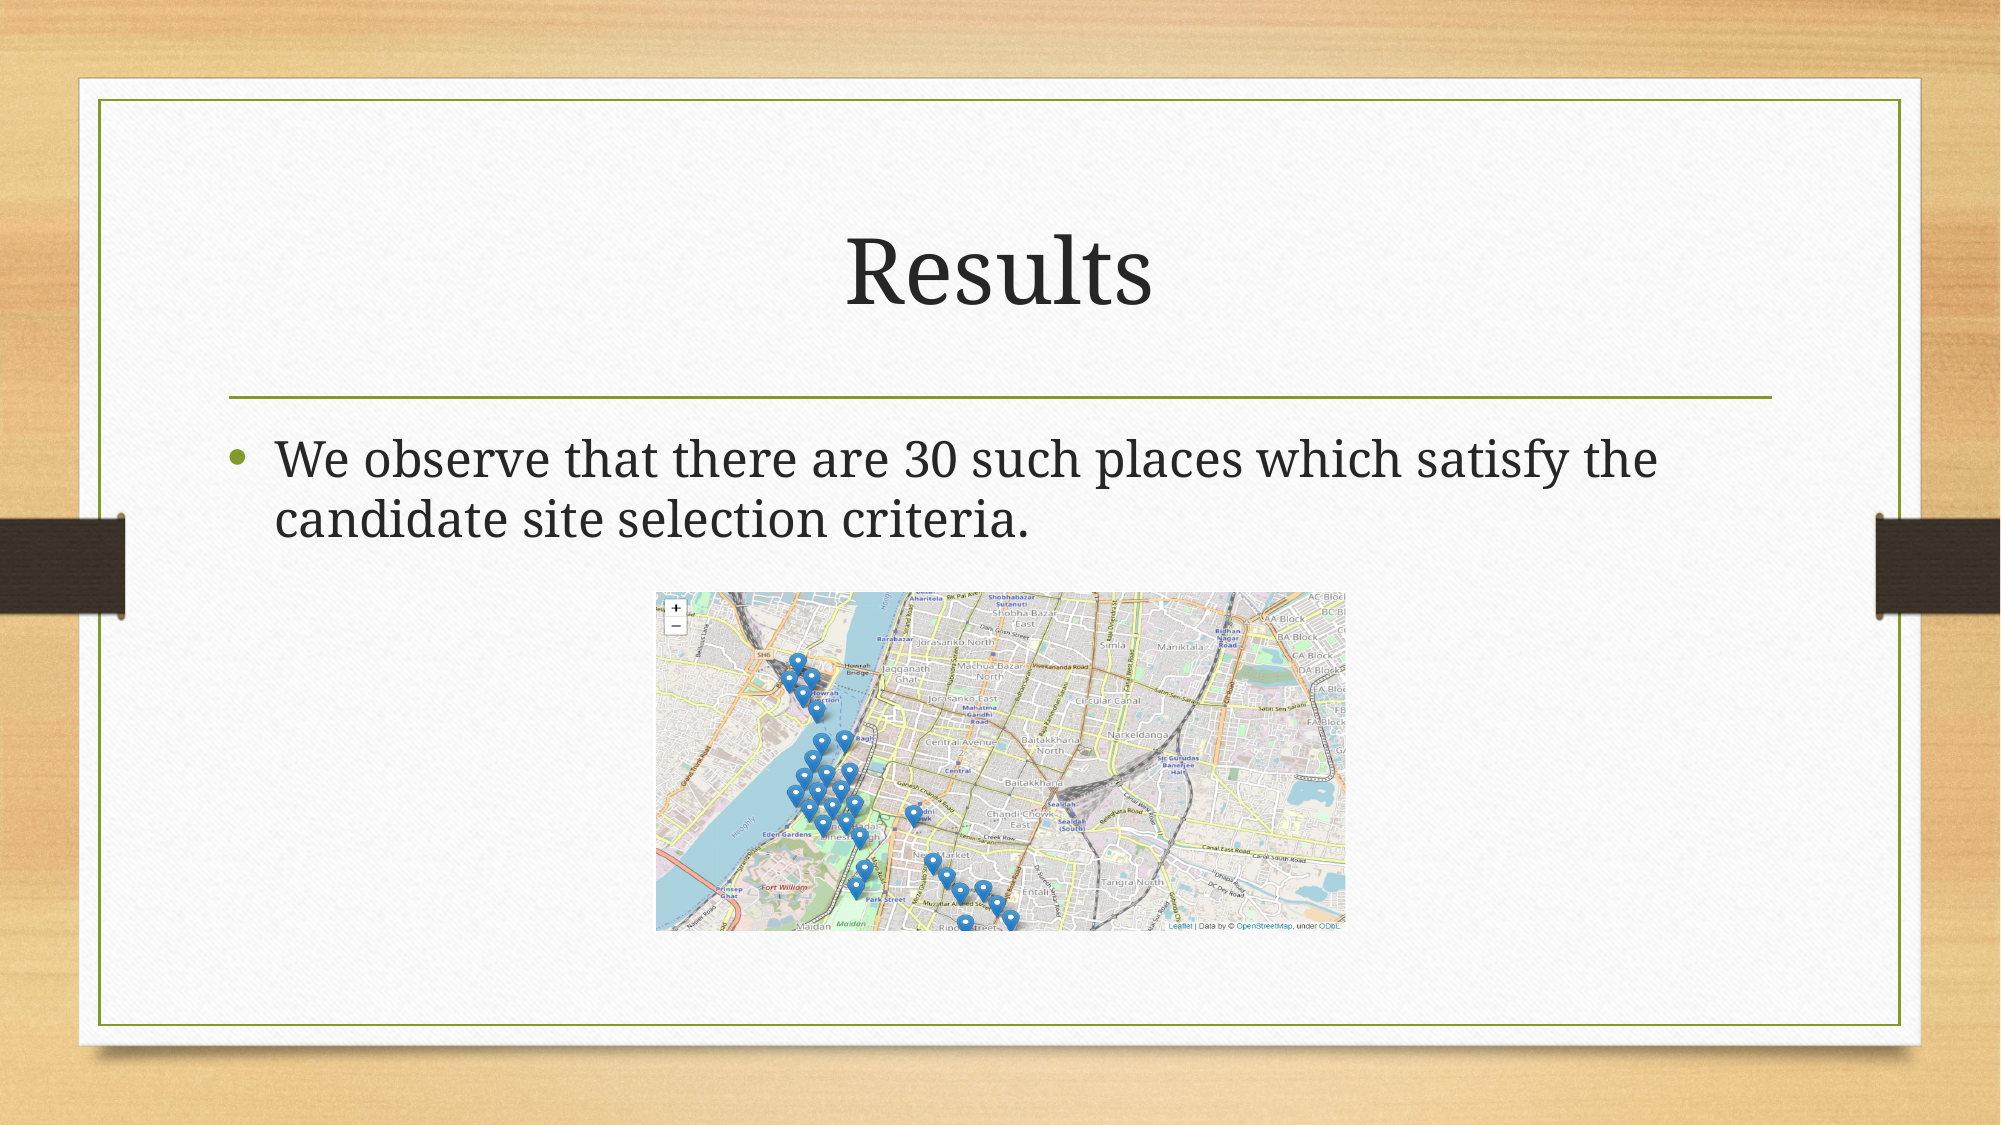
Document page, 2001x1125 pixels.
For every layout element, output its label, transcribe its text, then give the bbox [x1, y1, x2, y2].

title Results [212, 161, 1788, 375]
list We observe that there are 30 such places which satisfy the candidate site selection criteria. [212, 419, 1788, 964]
picture [0, 0, 2001, 1125]
